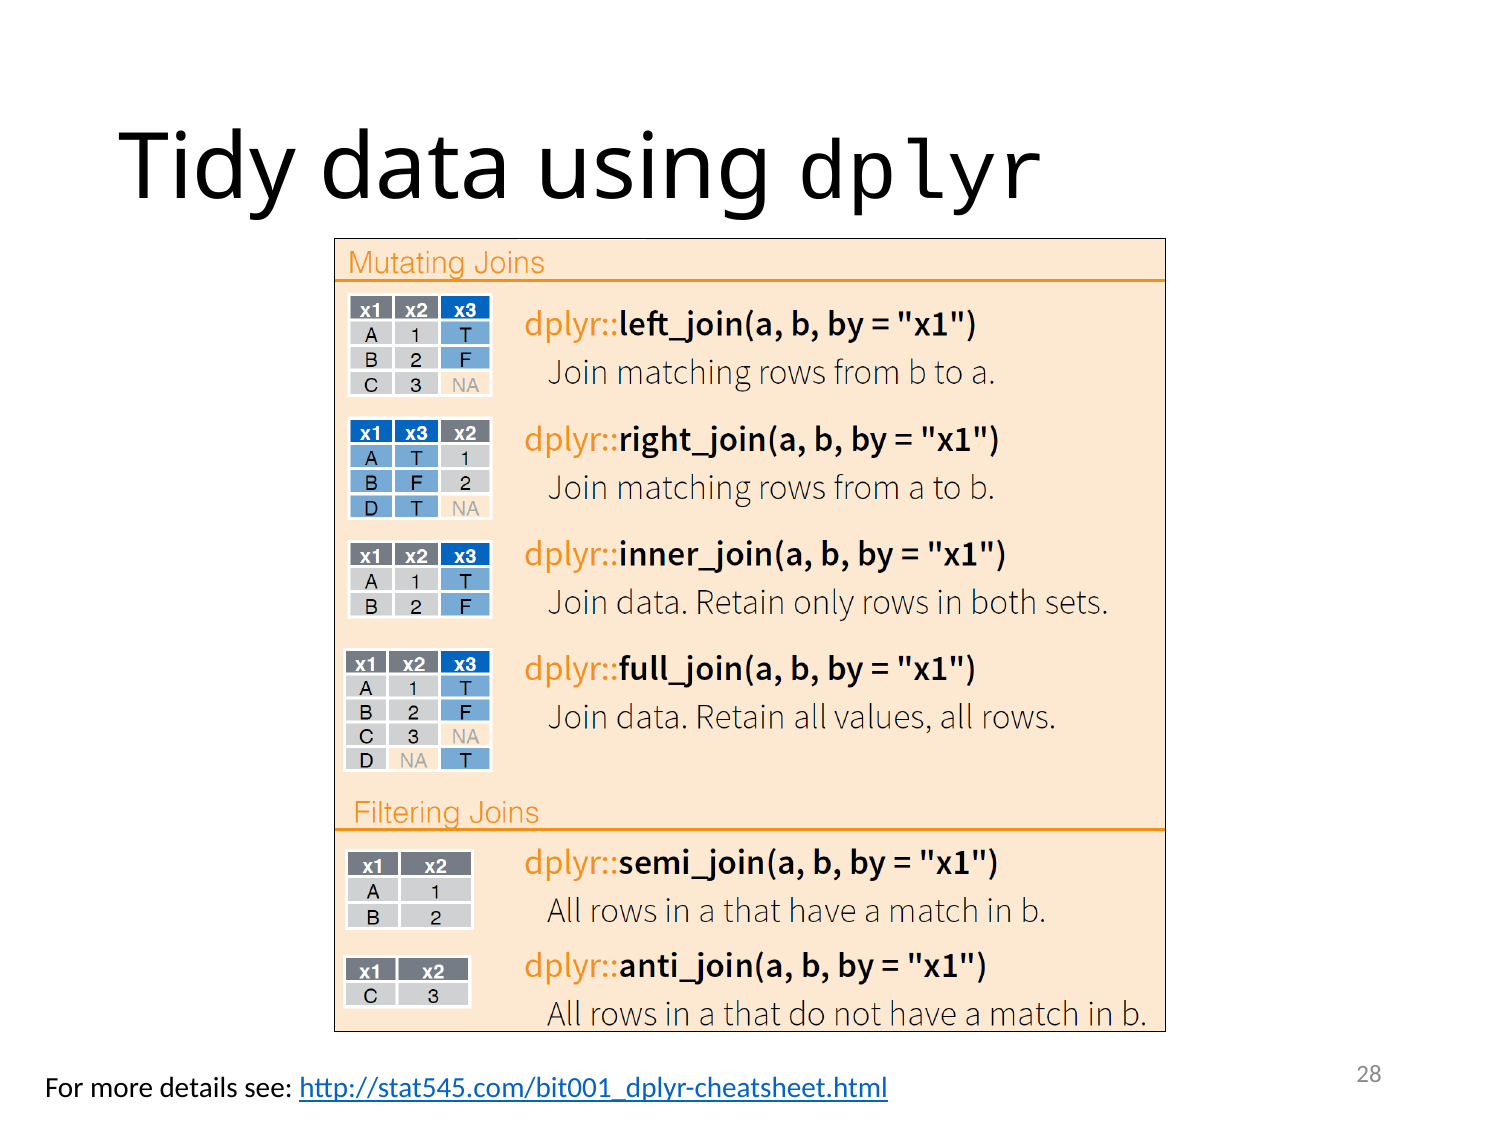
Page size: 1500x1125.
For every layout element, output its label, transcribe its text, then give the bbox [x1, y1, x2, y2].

picture [334, 238, 1166, 1032]
slide_number 28 [1059, 1042, 1397, 1103]
text_box For more details see: http://stat545.com/bit001_dplyr-cheatsheet.html [30, 1061, 904, 1112]
title Tidy data using dplyr [103, 59, 1397, 278]
